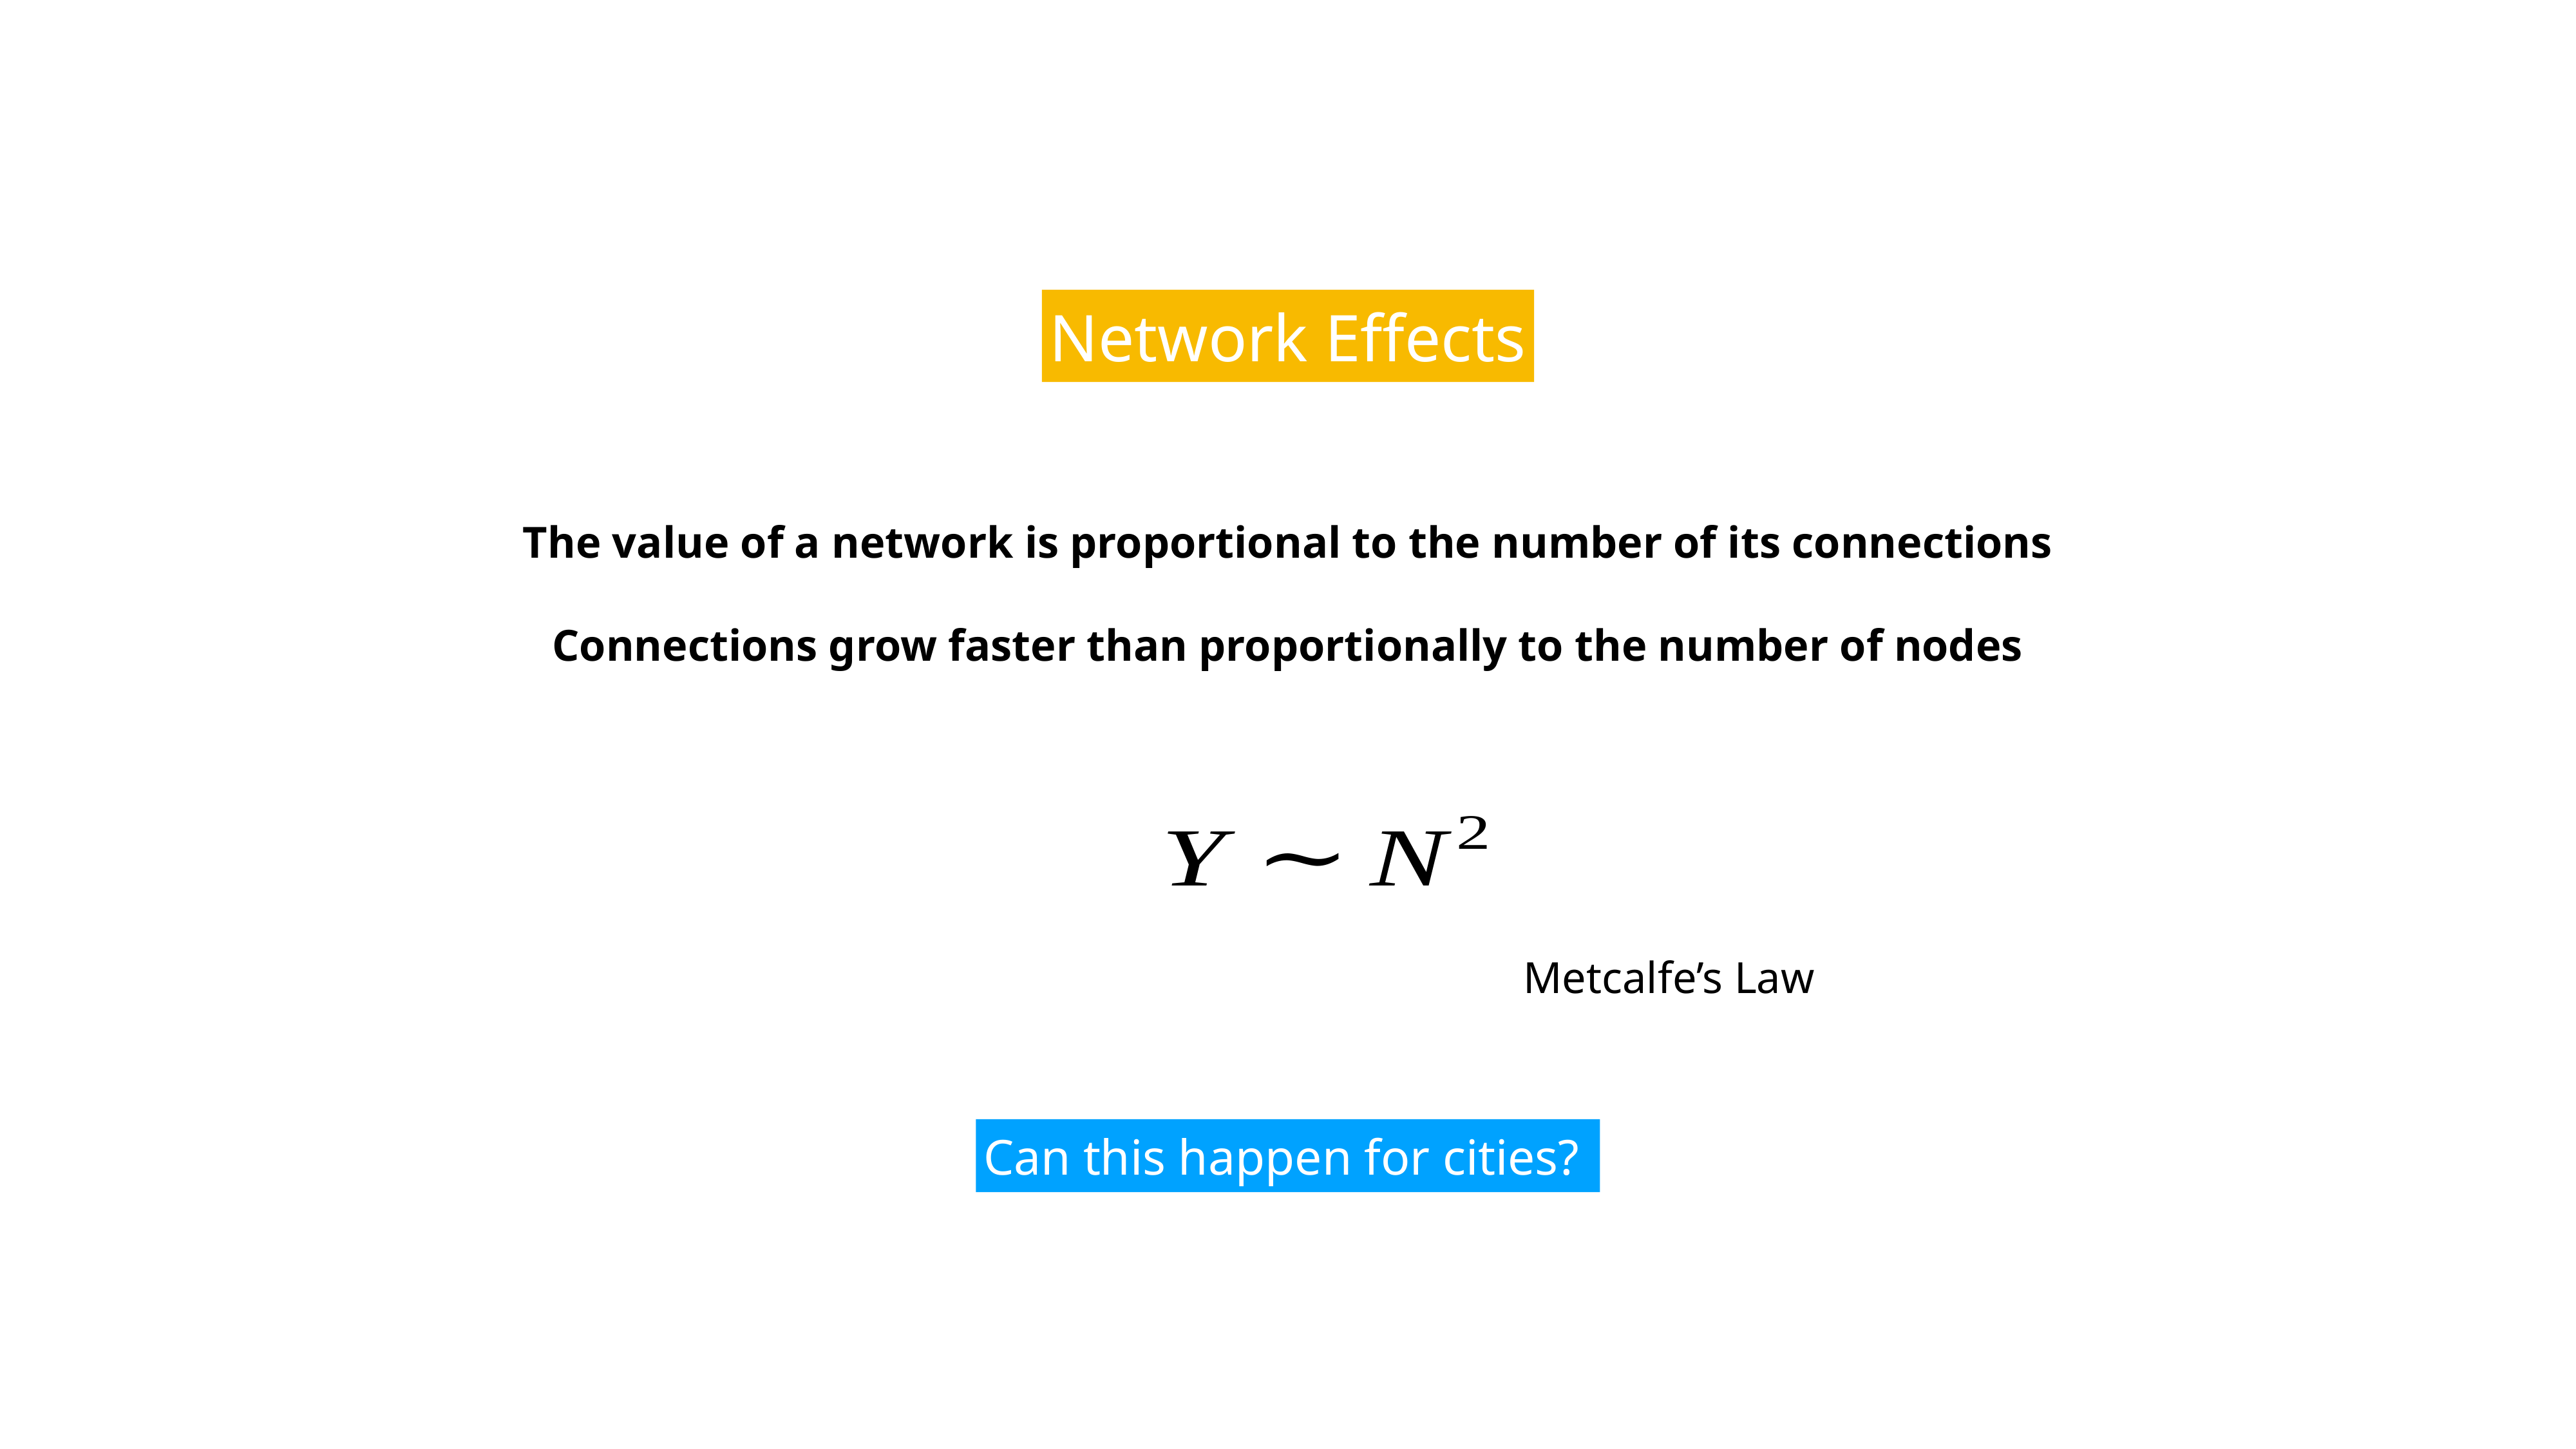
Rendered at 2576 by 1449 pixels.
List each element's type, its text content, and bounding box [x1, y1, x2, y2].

text_box [1161, 802, 1493, 907]
text_box Metcalfe’s Law [1515, 943, 1823, 1010]
text_box Network Effects [1041, 289, 1535, 383]
text_box Can this happen for cities? [976, 1119, 1600, 1193]
text_box The value of a network is proportional to the number of its connections Connections grow faster than proportionally to the number of nodes [515, 507, 2061, 677]
